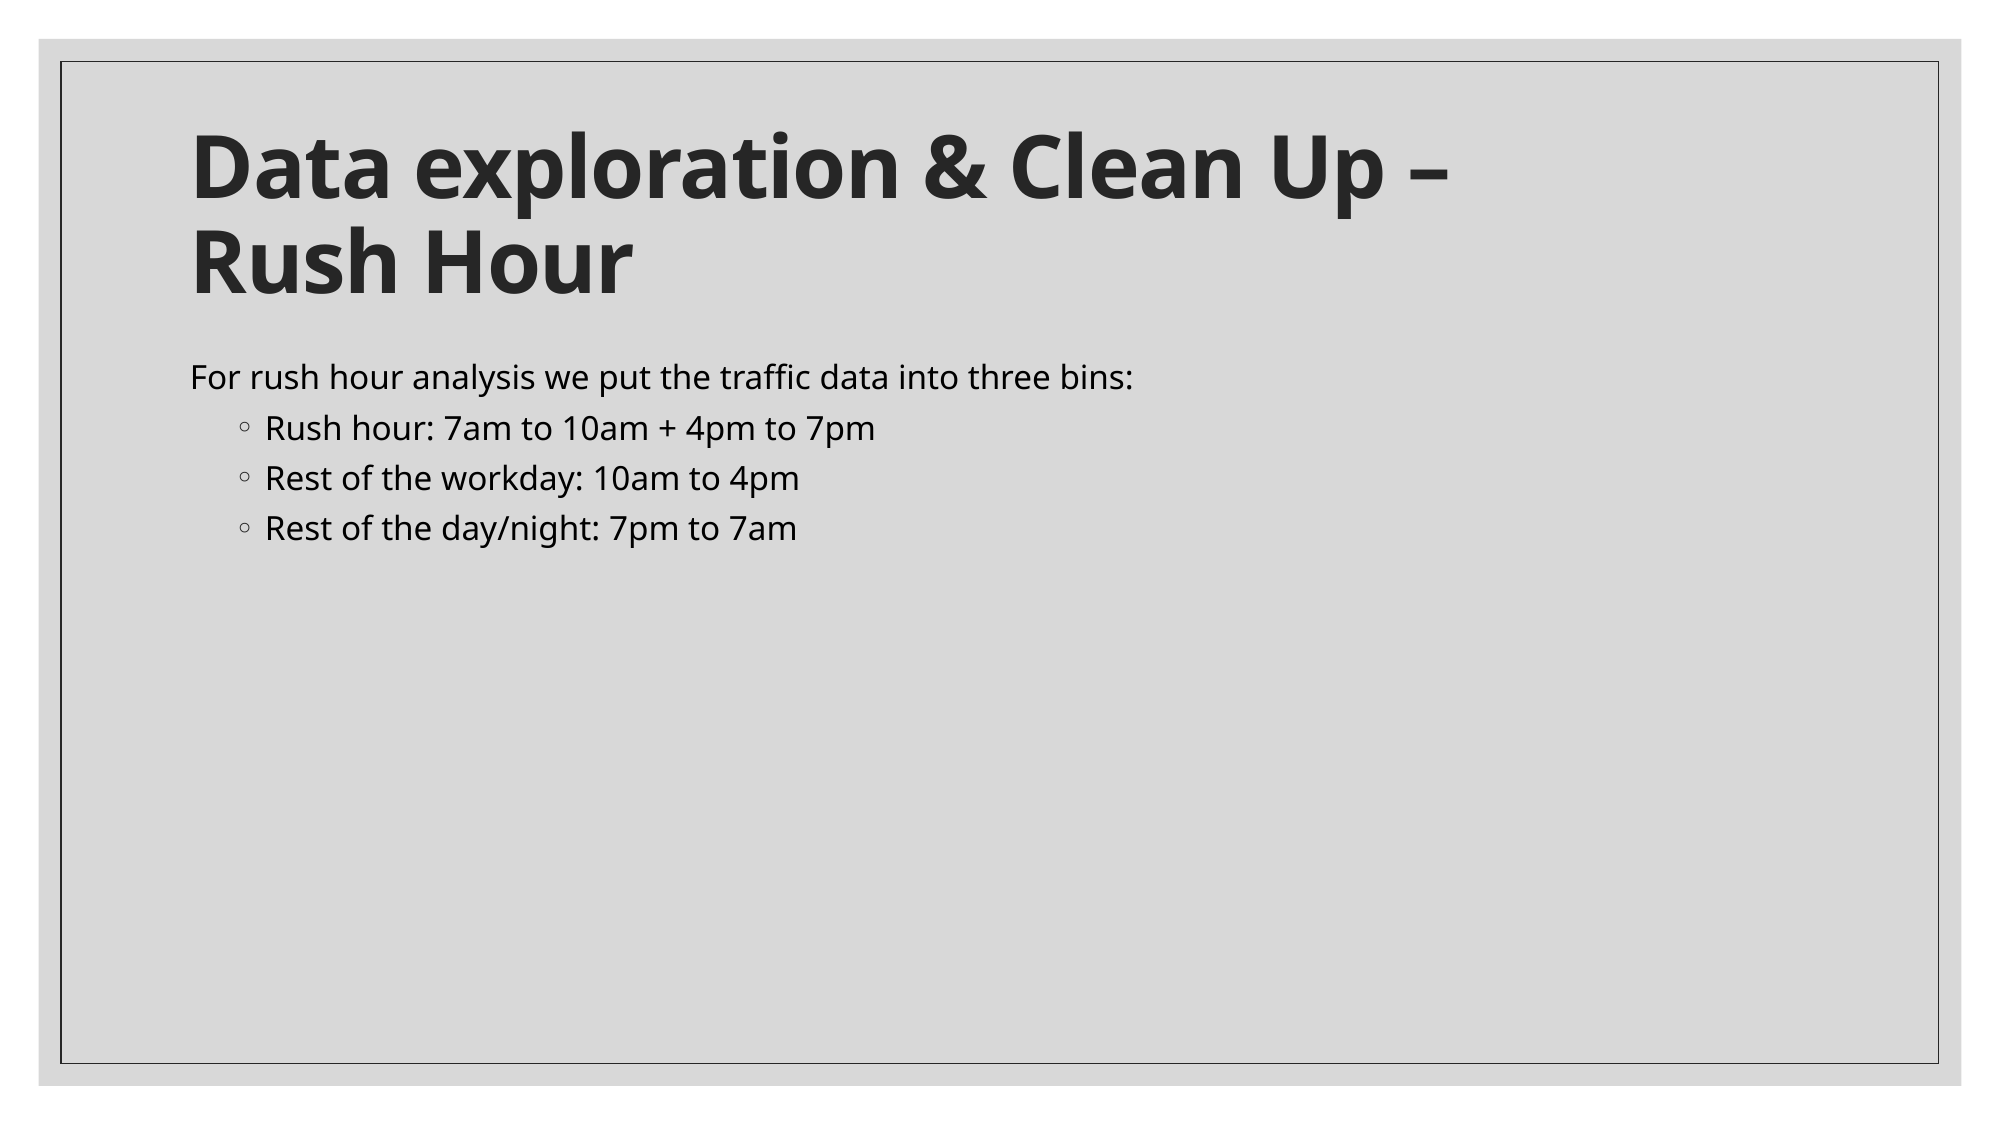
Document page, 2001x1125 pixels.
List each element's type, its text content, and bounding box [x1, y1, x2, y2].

list For rush hour analysis we put the traffic data into three bins: Rush hour: 7am to 10am + 4pm to 7pm Rest of the workday: 10am to 4pm Rest of the day/night: 7pm to 7am [174, 345, 1825, 977]
title Data exploration & Clean Up – Rush Hour [174, 105, 1825, 331]
